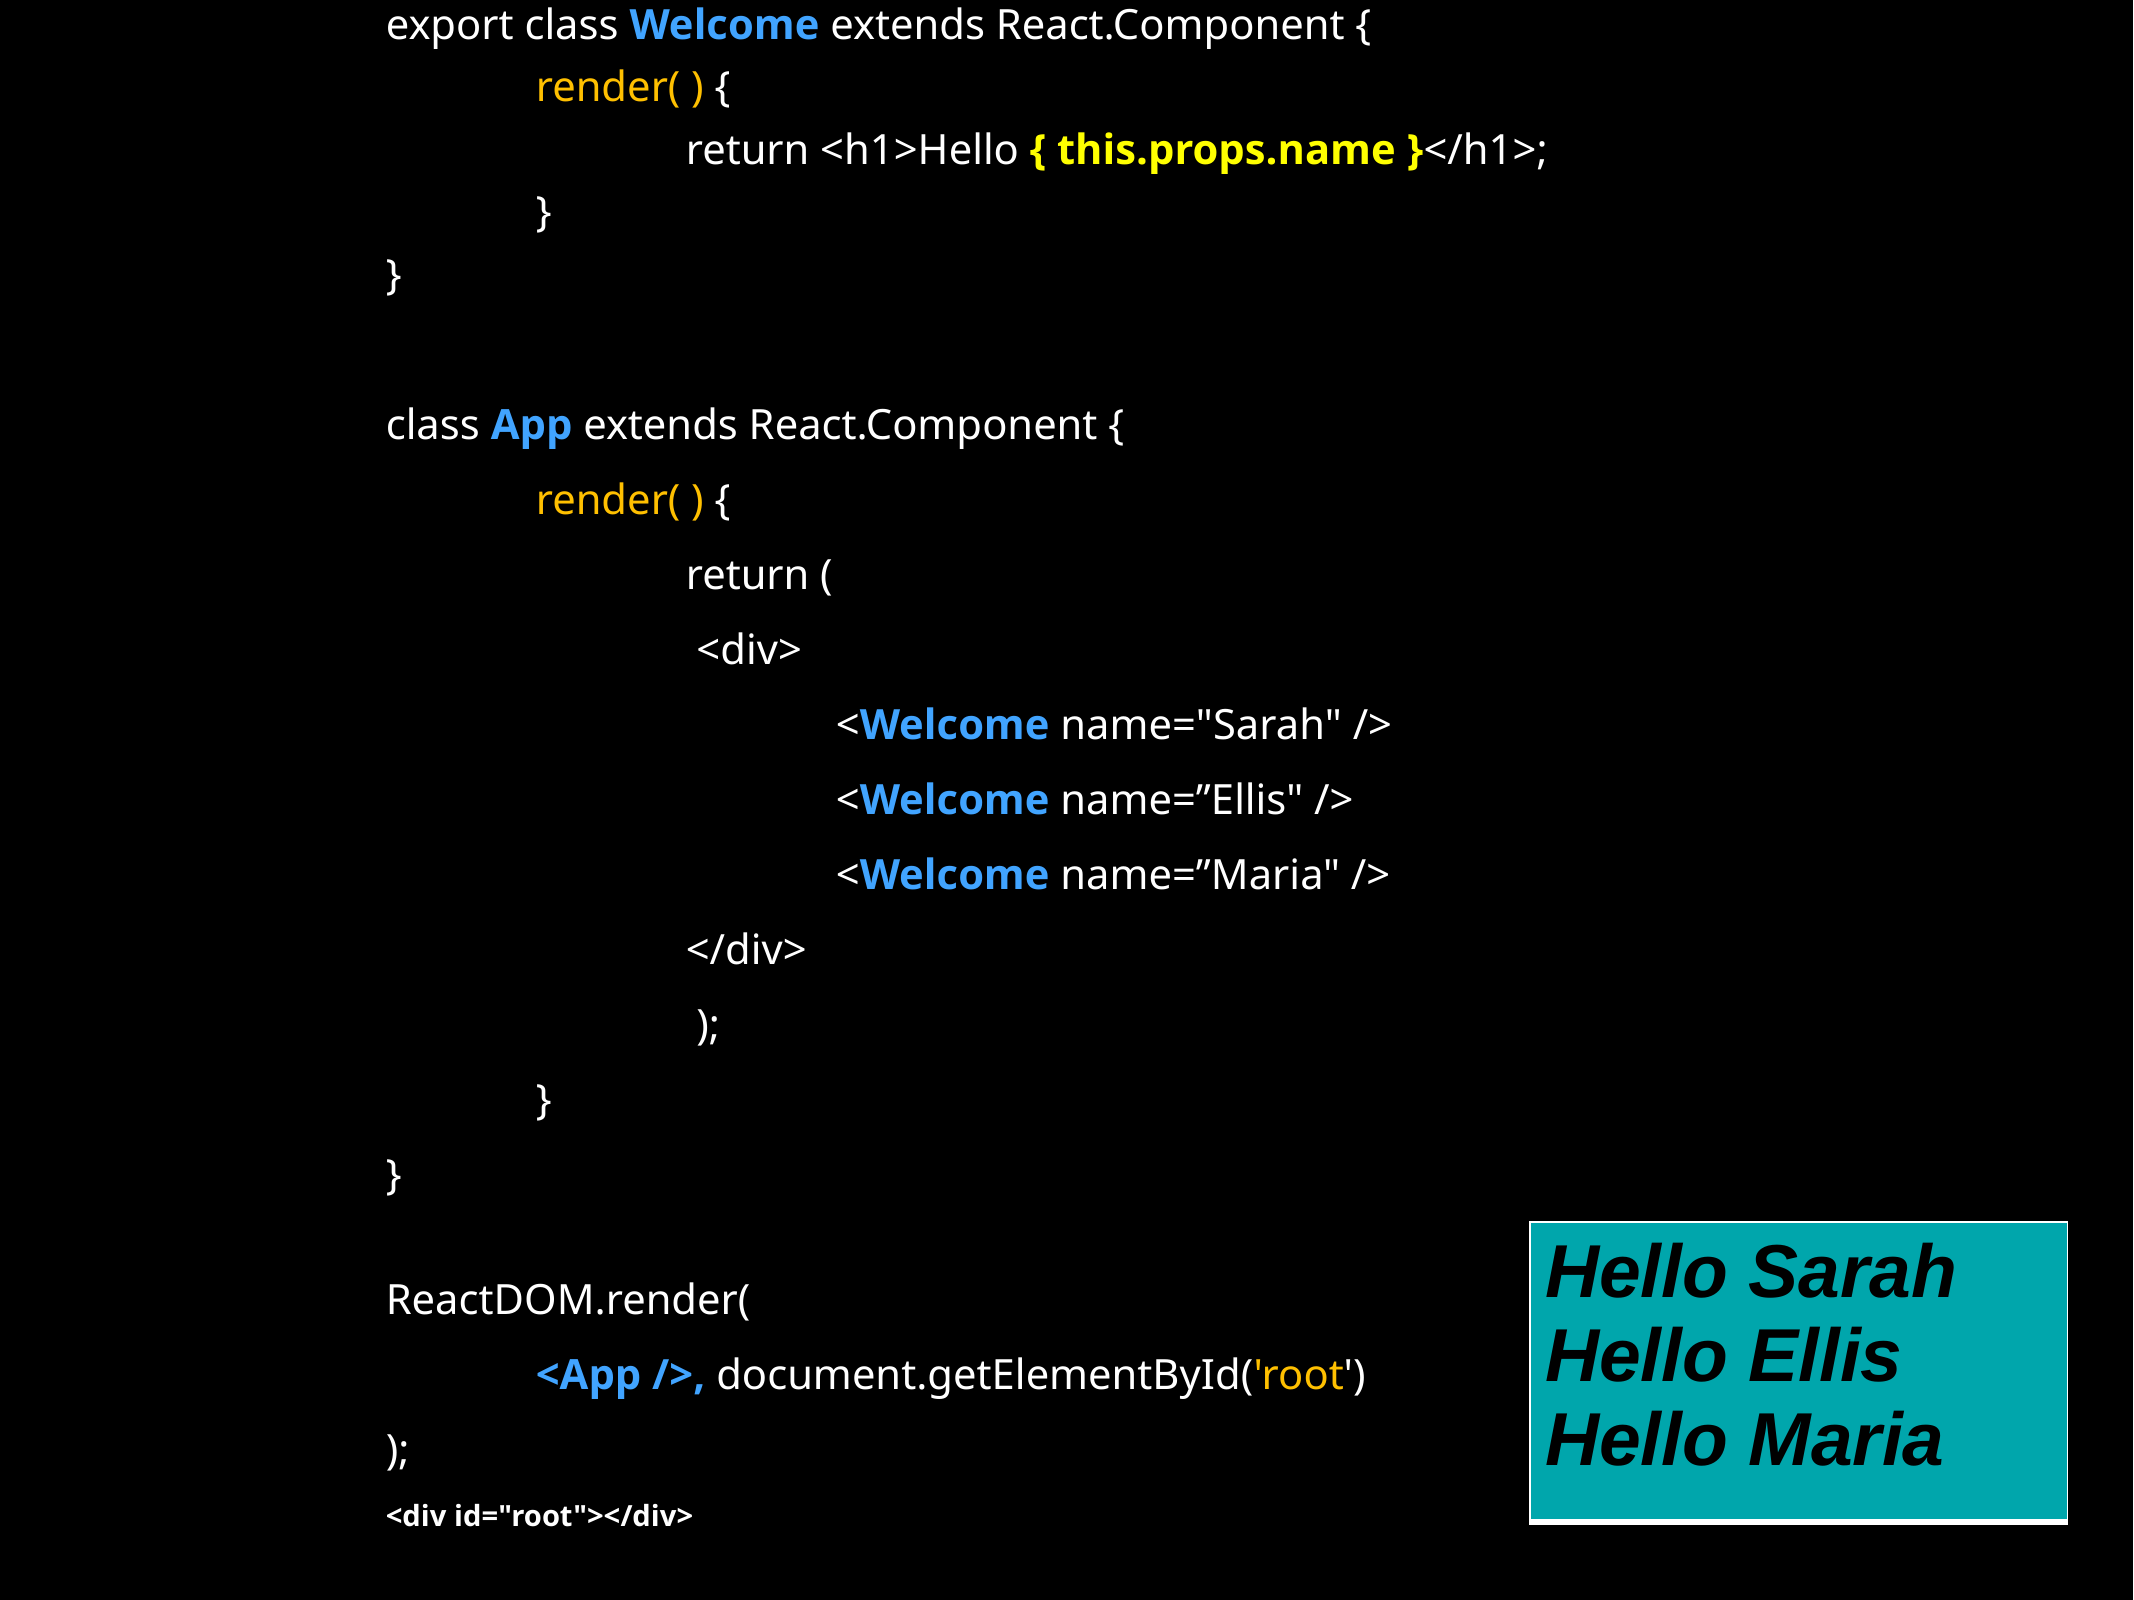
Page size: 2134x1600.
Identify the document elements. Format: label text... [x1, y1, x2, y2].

list export class Welcome extends React.Component { render( ) { return <h1>Hello { this.props.name }</h1>; } } class App extends React.Component { render( ) { return ( <div> <Welcome name="Sarah" /> <Welcome name=”Ellis" /> <Welcome name=”Maria" /> </div> ); } } ReactDOM.render( <App />, document.getElementById('root') ); <div id="root"></div> [341, 374, 2134, 1406]
table_header Hello Sarah Hello Ellis Hello Maria [1531, 1223, 2067, 1519]
